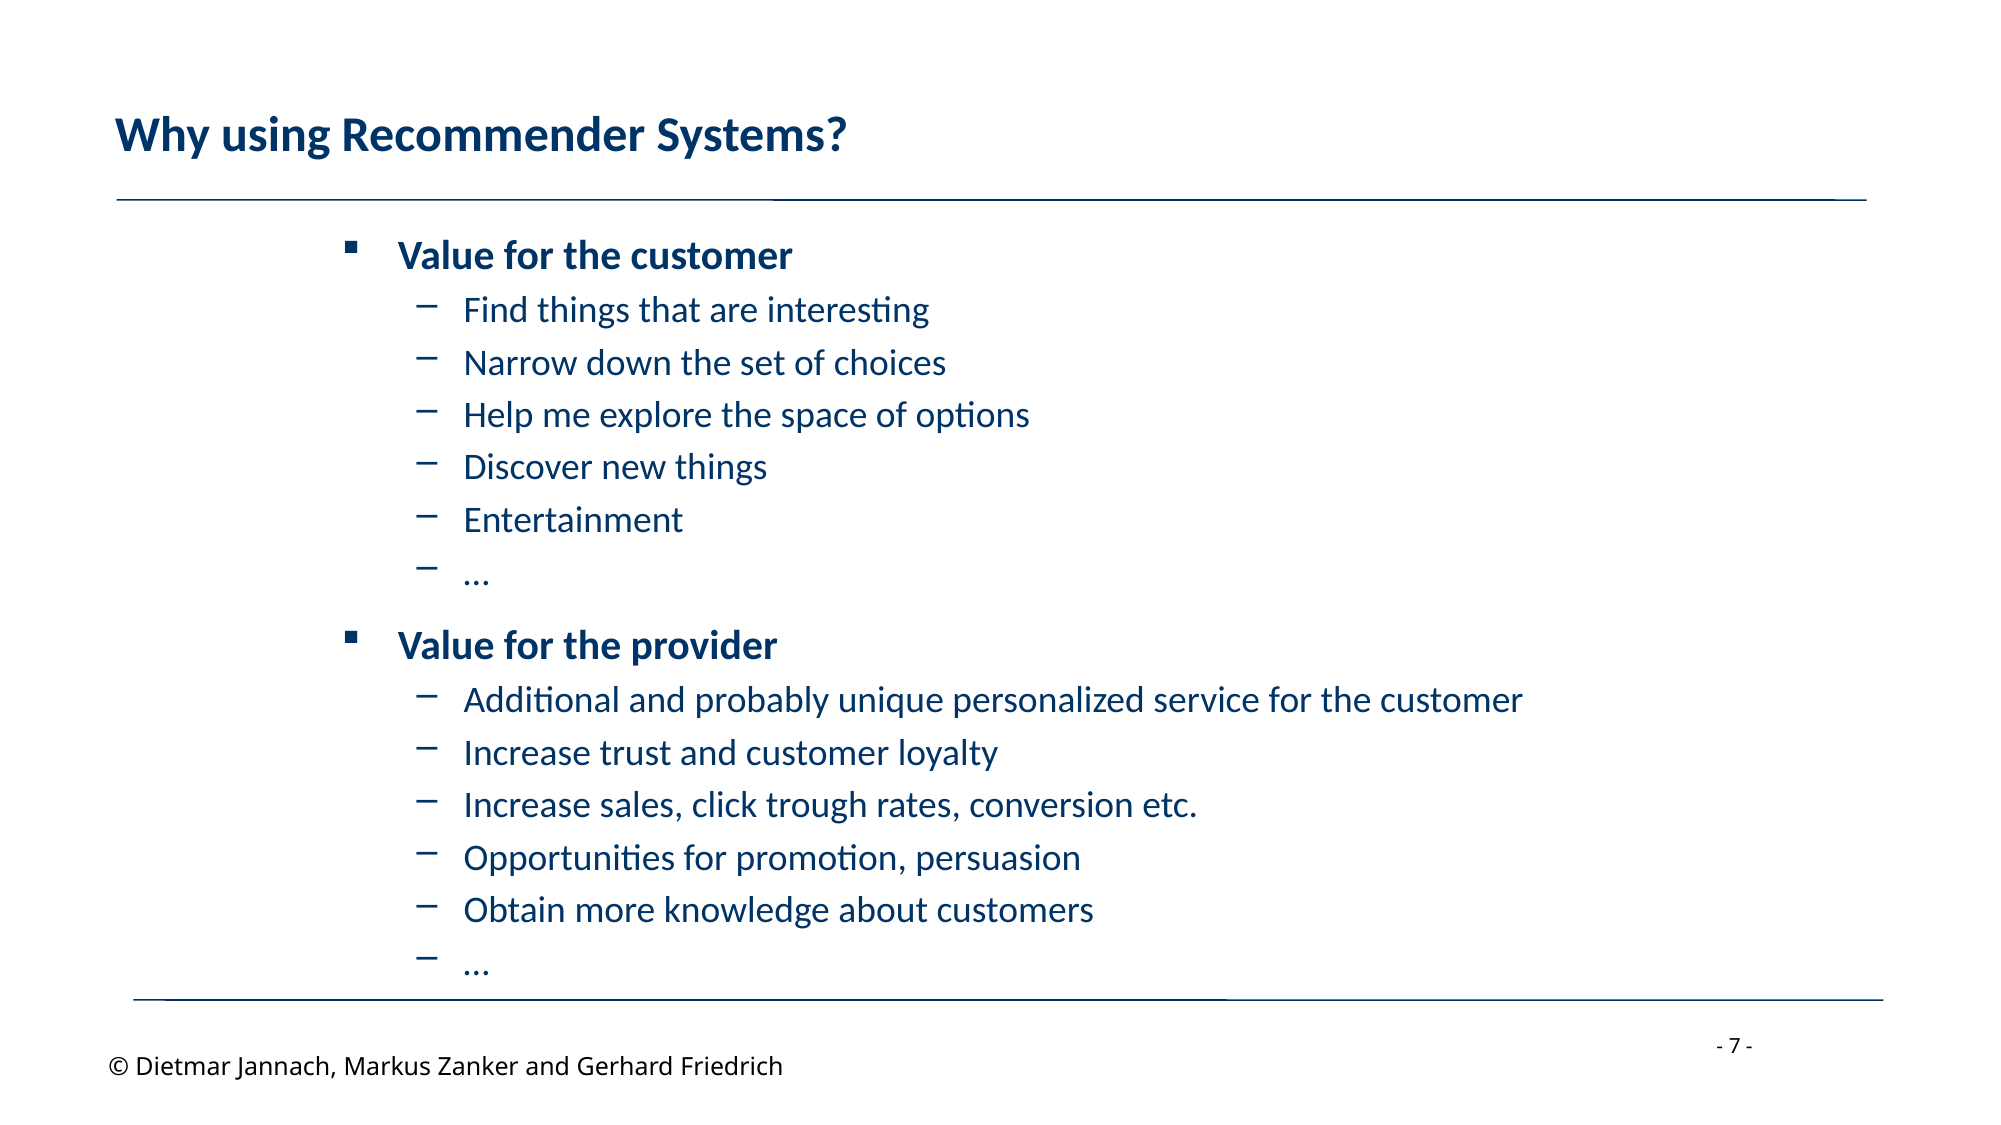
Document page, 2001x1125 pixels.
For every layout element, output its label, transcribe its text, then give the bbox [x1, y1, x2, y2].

title Why using Recommender Systems? [99, 37, 1901, 226]
list Value for the customer Find things that are interesting Narrow down the set of choices Help me explore the space of options Discover new things Entertainment … Value for the provider Additional and probably unique personalized service for the customer Increase trust and customer loyalty Increase sales, click trough rates, conversion etc. Opportunities for promotion, persuasion Obtain more knowledge about customers … [326, 219, 1677, 963]
